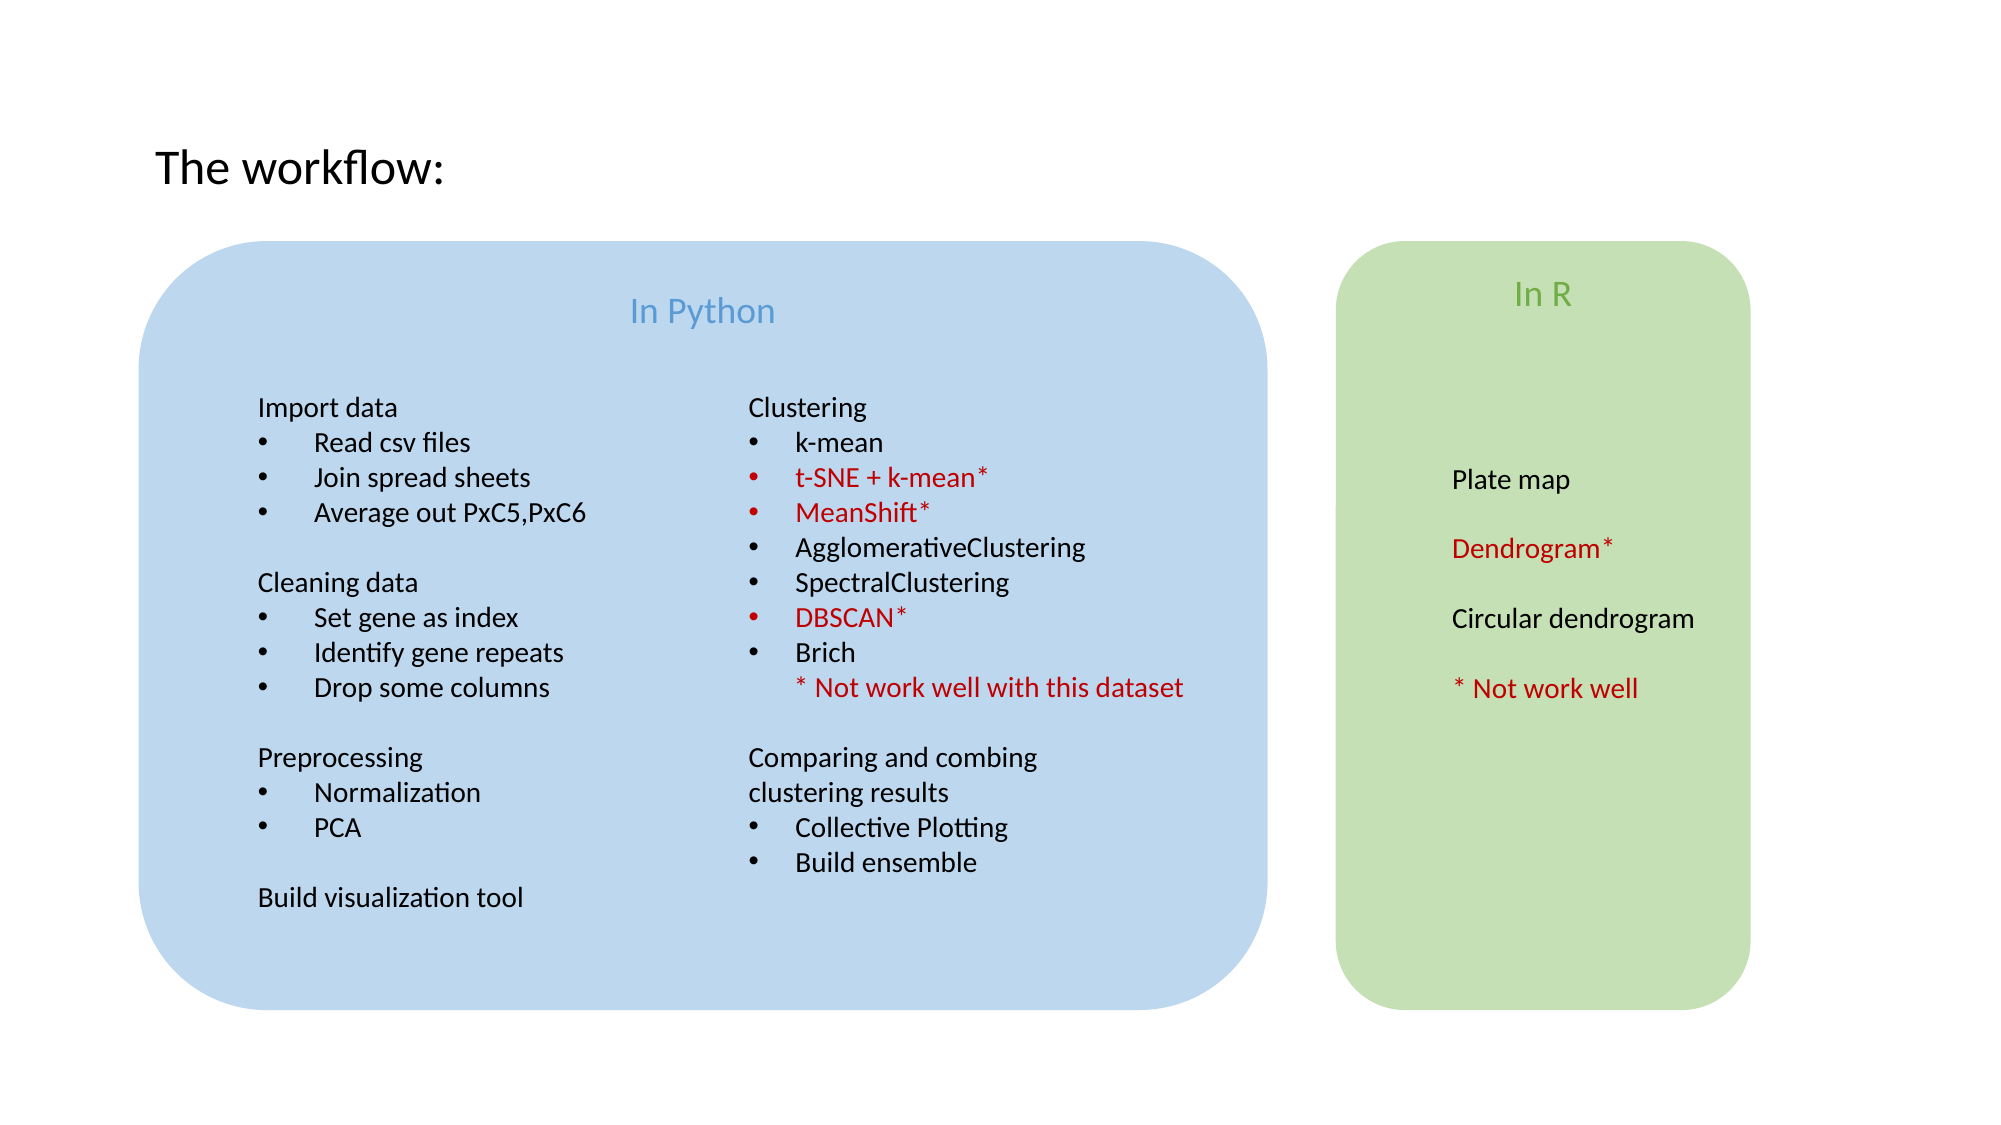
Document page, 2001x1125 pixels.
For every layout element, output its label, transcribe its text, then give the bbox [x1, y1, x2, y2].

text_box Import data Read csv files Join spread sheets Average out PxC5,PxC6 Cleaning data Set gene as index Identify gene repeats Drop some columns Preprocessing Normalization PCA Build visualization tool [243, 381, 699, 966]
text_box Clustering k-mean t-SNE + k-mean* MeanShift* AgglomerativeClustering SpectralClustering DBSCAN* Brich * Not work well with this dataset Comparing and combing clustering results Collective Plotting Build ensemble [733, 381, 1210, 1001]
text_box Plate map Dendrogram* Circular dendrogram * Not work well [1437, 452, 1711, 712]
text_box The workflow: [140, 127, 461, 202]
text_box In R [1334, 239, 1752, 1012]
text_box In Python [137, 240, 1269, 1012]
